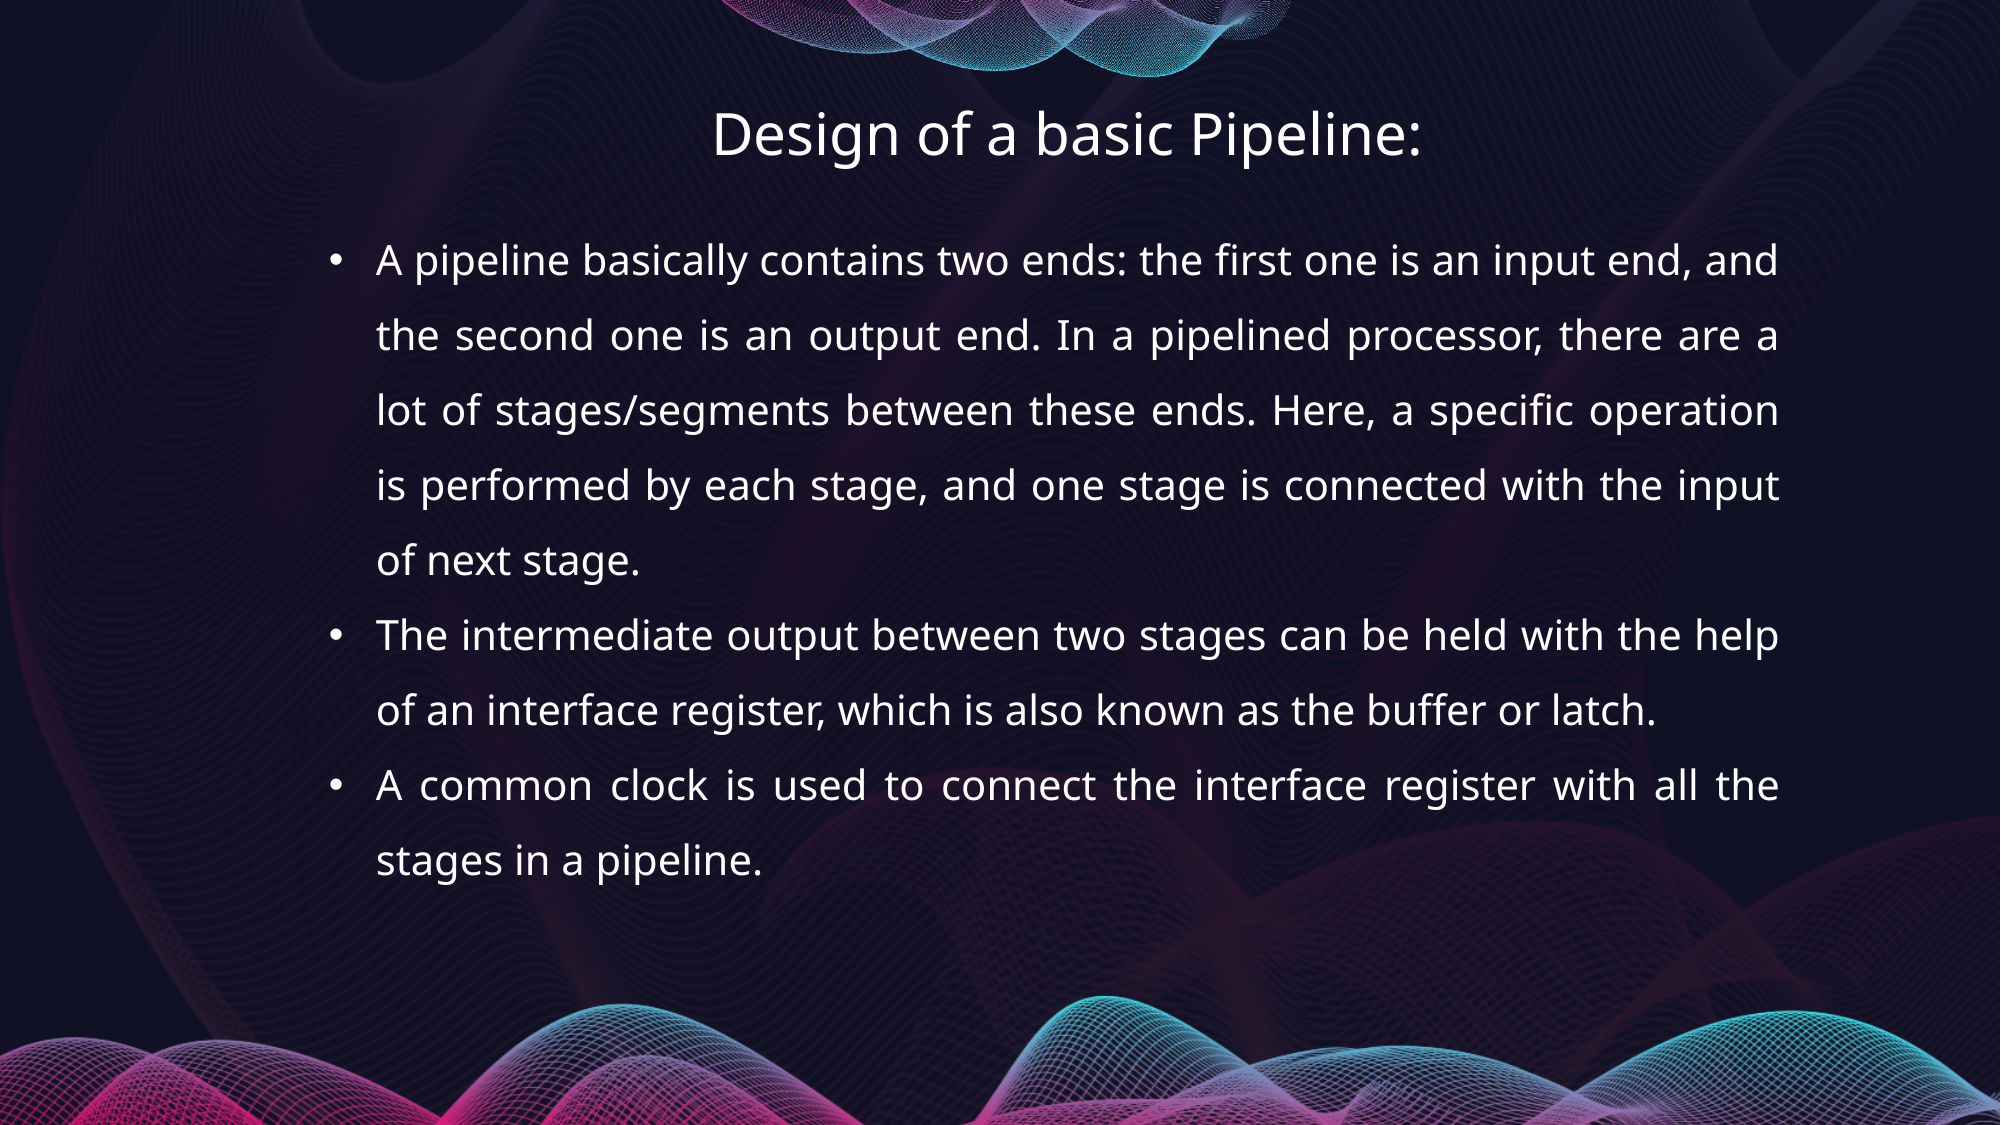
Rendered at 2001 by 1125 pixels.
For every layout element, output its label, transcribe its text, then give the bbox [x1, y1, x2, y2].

text_box Design of a basic Pipeline: [360, 89, 1774, 175]
picture [682, 0, 1318, 77]
text_box A pipeline basically contains two ends: the first one is an input end, and the second one is an output end. In a pipelined processor, there are a lot of stages/segments between these ends. Here, a specific operation is performed by each stage, and one stage is connected with the input of next stage. The intermediate output between two stages can be held with the help of an interface register, which is also known as the buffer or latch. A common clock is used to connect the interface register with all the stages in a pipeline. [267, 201, 1796, 892]
picture [0, 996, 2000, 1125]
